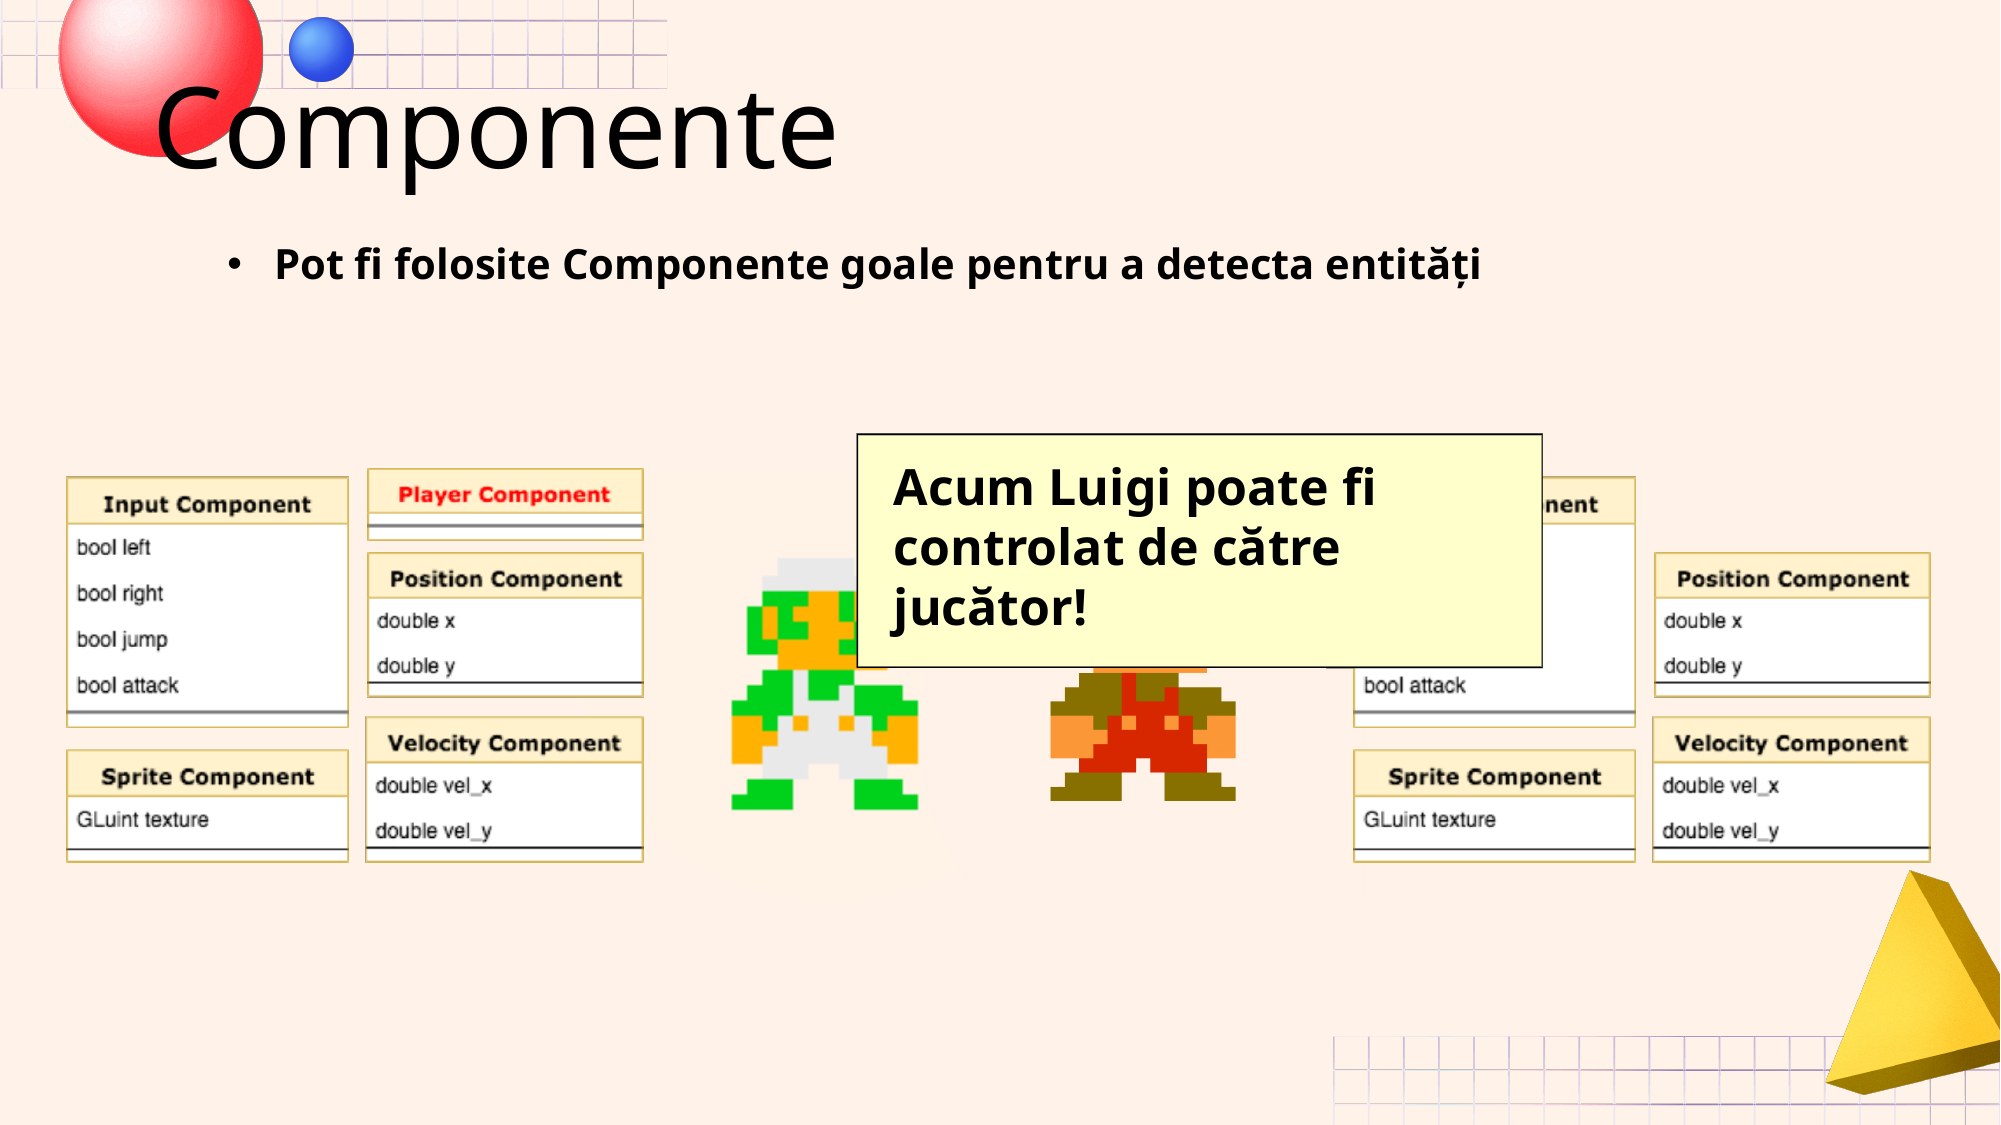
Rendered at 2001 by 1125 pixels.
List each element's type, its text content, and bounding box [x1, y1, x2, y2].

picture [54, 370, 2000, 1125]
text_box Pot fi folosite Componente goale pentru a detecta entități [137, 222, 1813, 303]
picture [0, 0, 668, 157]
text_box Componente [137, 47, 1863, 201]
